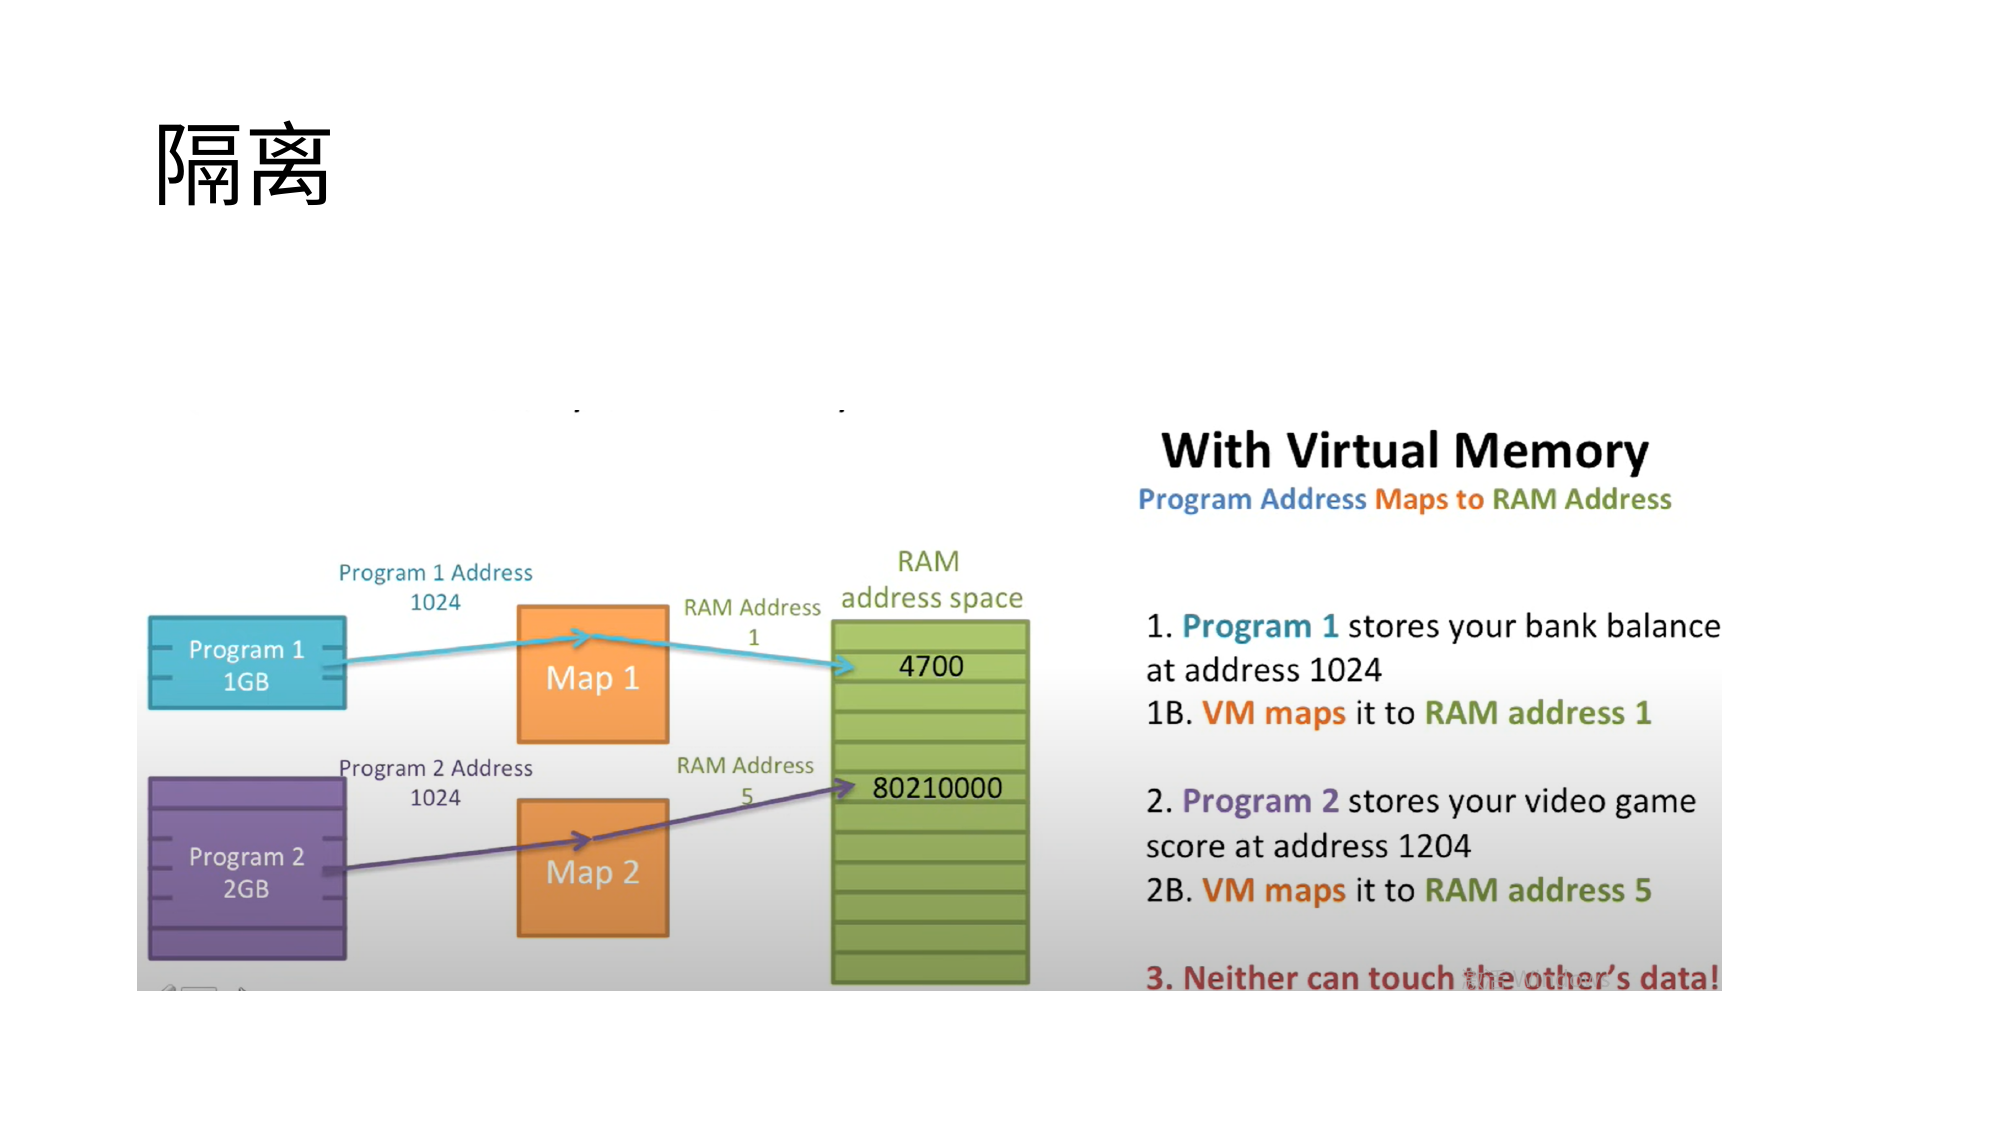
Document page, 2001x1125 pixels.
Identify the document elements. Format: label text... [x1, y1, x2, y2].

picture [137, 410, 1722, 991]
title 隔离 [137, 59, 1863, 278]
